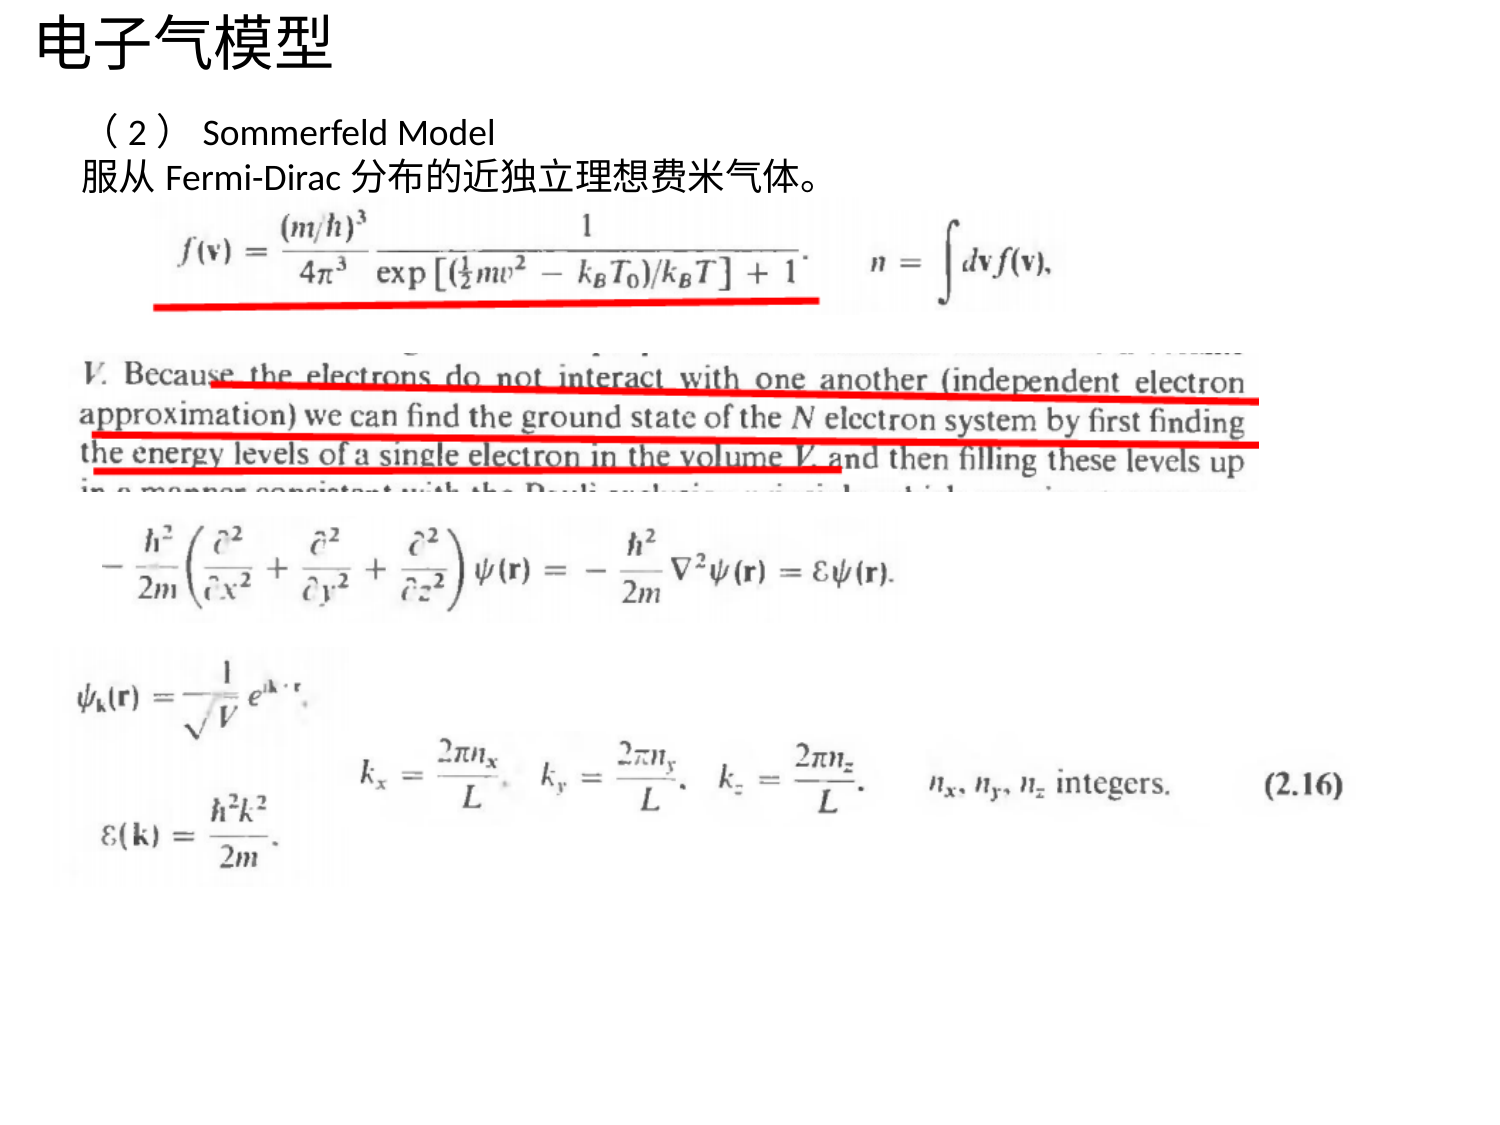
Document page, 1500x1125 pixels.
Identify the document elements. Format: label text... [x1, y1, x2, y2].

picture [102, 515, 907, 623]
picture [149, 197, 1067, 316]
picture [67, 353, 1259, 492]
text_box （2）Sommerfeld Model 服从Fermi-Dirac分布的近独立理想费米气体。 [68, 101, 1223, 197]
picture [50, 647, 1361, 888]
text_box 电子气模型 [18, 14, 875, 77]
